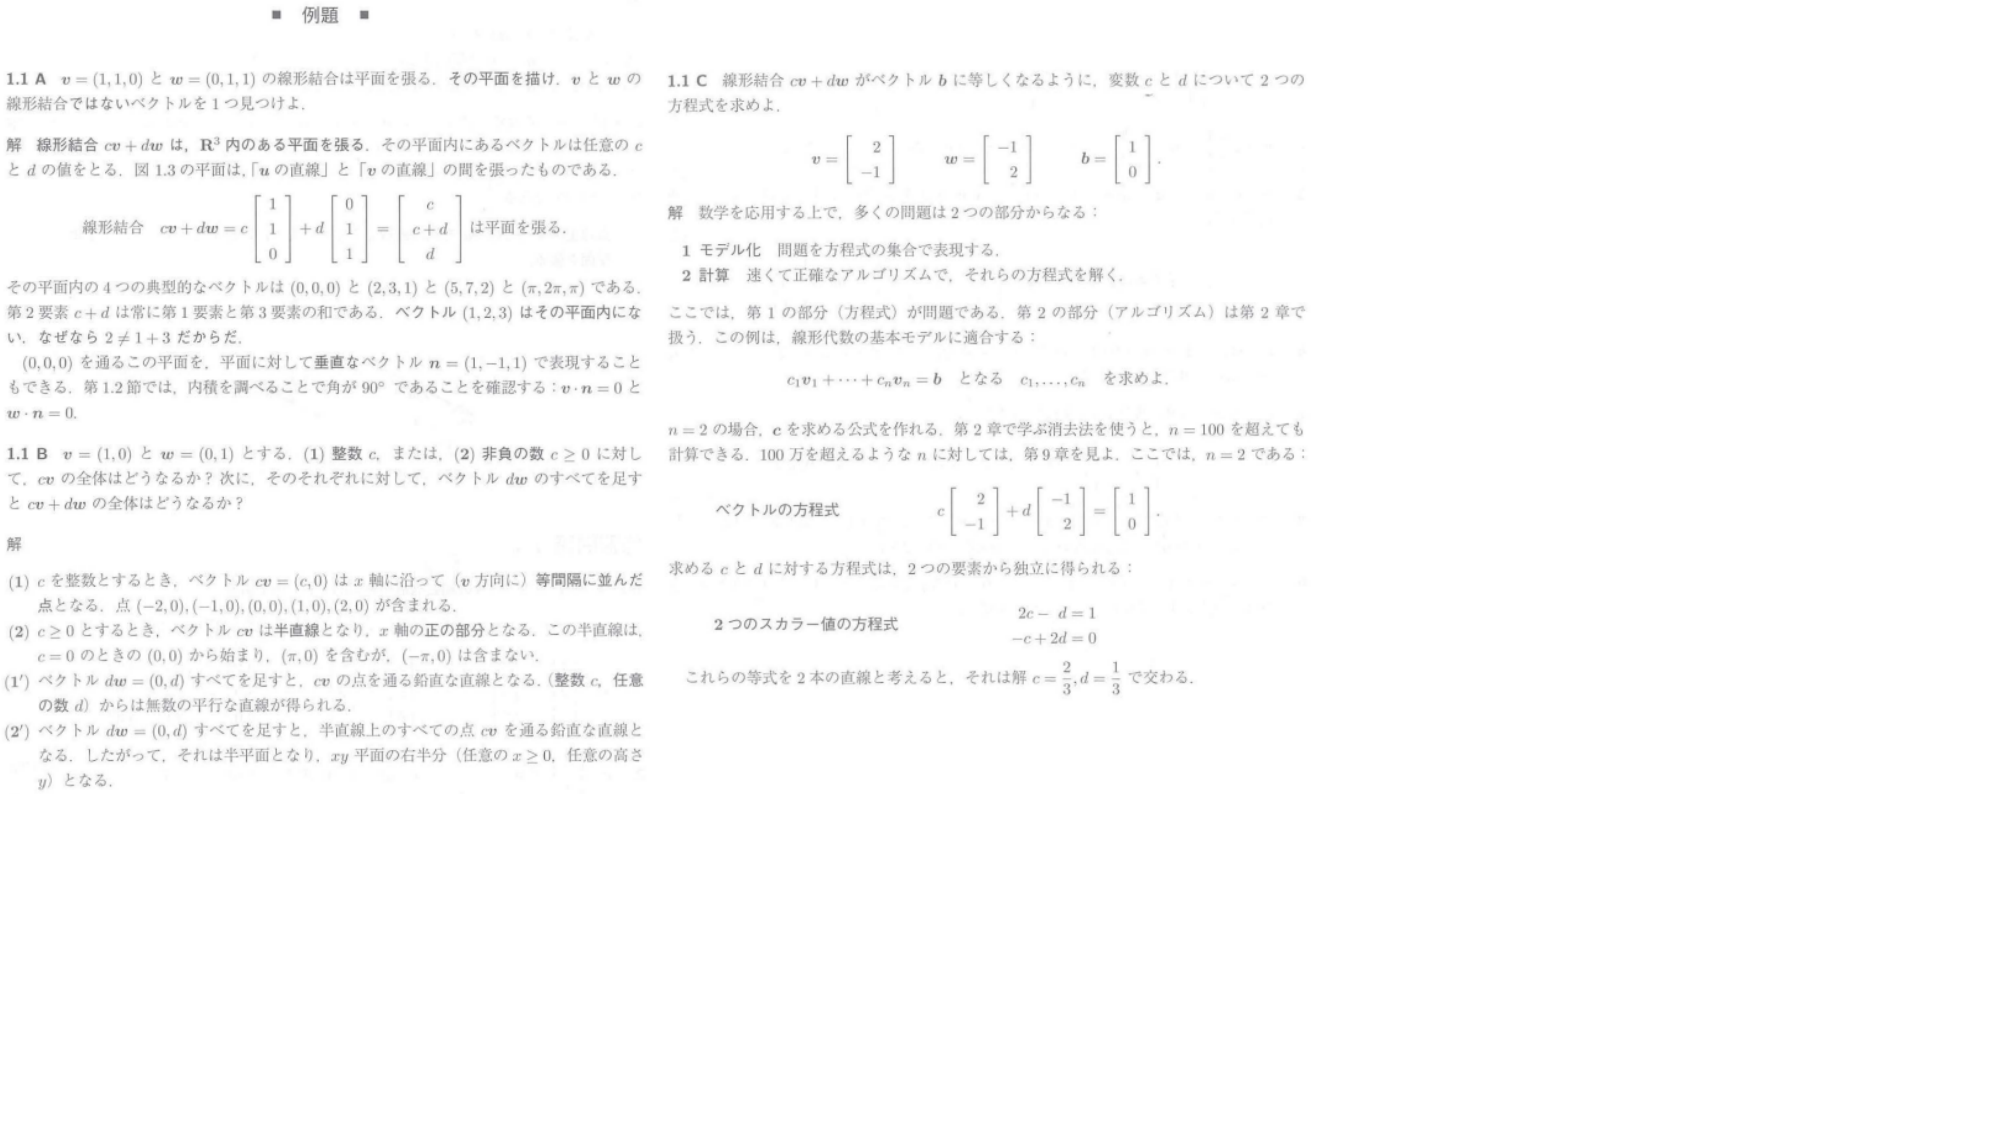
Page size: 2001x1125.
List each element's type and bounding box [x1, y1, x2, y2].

picture [0, 530, 654, 794]
picture [660, 67, 1315, 704]
picture [0, 0, 656, 518]
